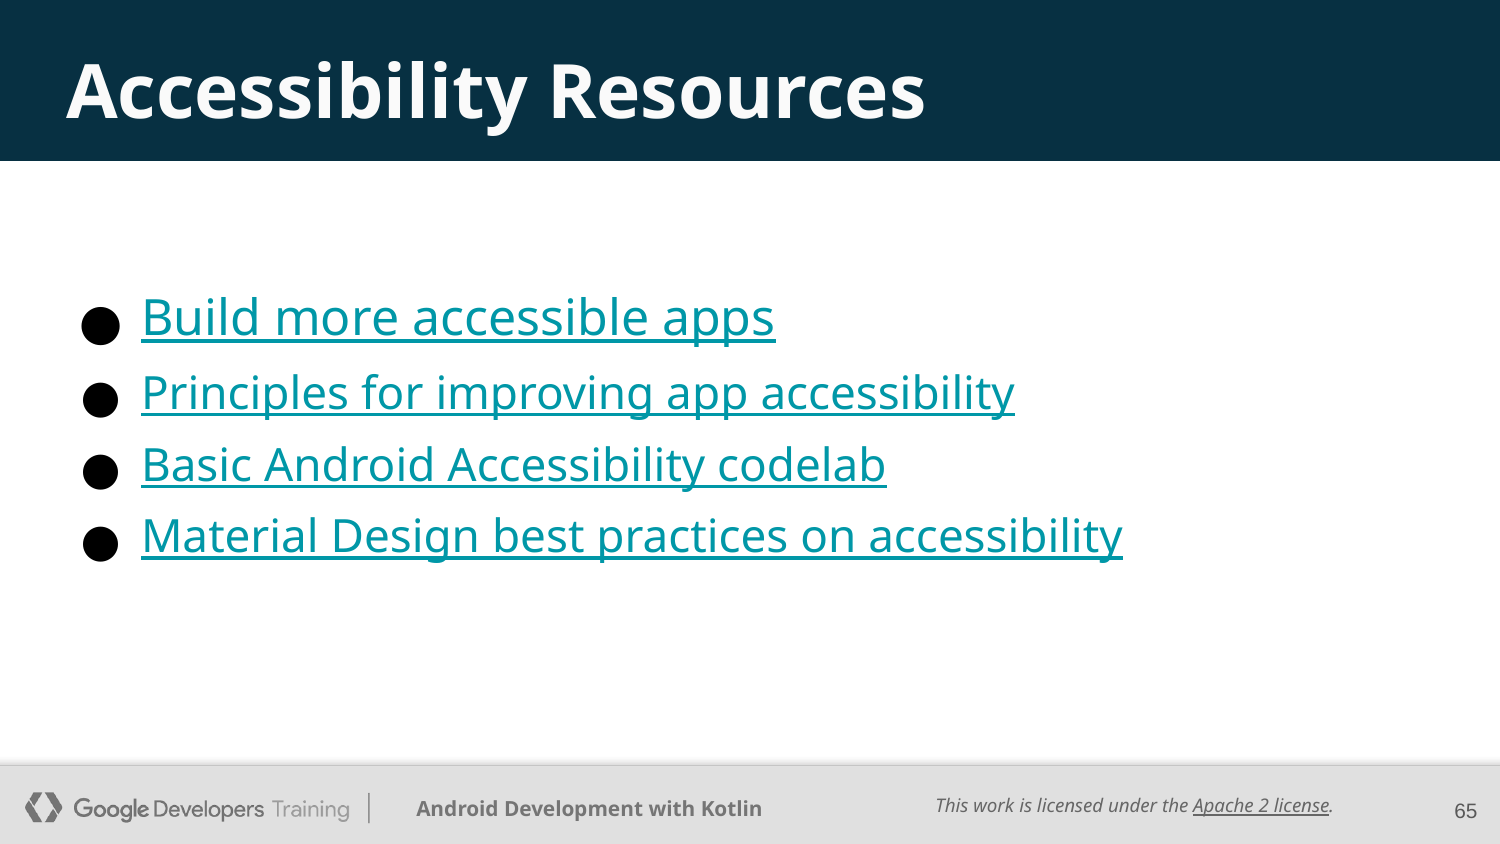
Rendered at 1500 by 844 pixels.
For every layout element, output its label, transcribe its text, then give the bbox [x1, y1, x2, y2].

slide_number ‹#› [1402, 777, 1493, 842]
title Accessibility Resources [51, 28, 1449, 122]
list Build more accessible apps Principles for improving app accessibility Basic Android Accessibility codelab Material Design best practices on accessibility [51, 260, 1449, 576]
picture [0, 161, 1500, 844]
